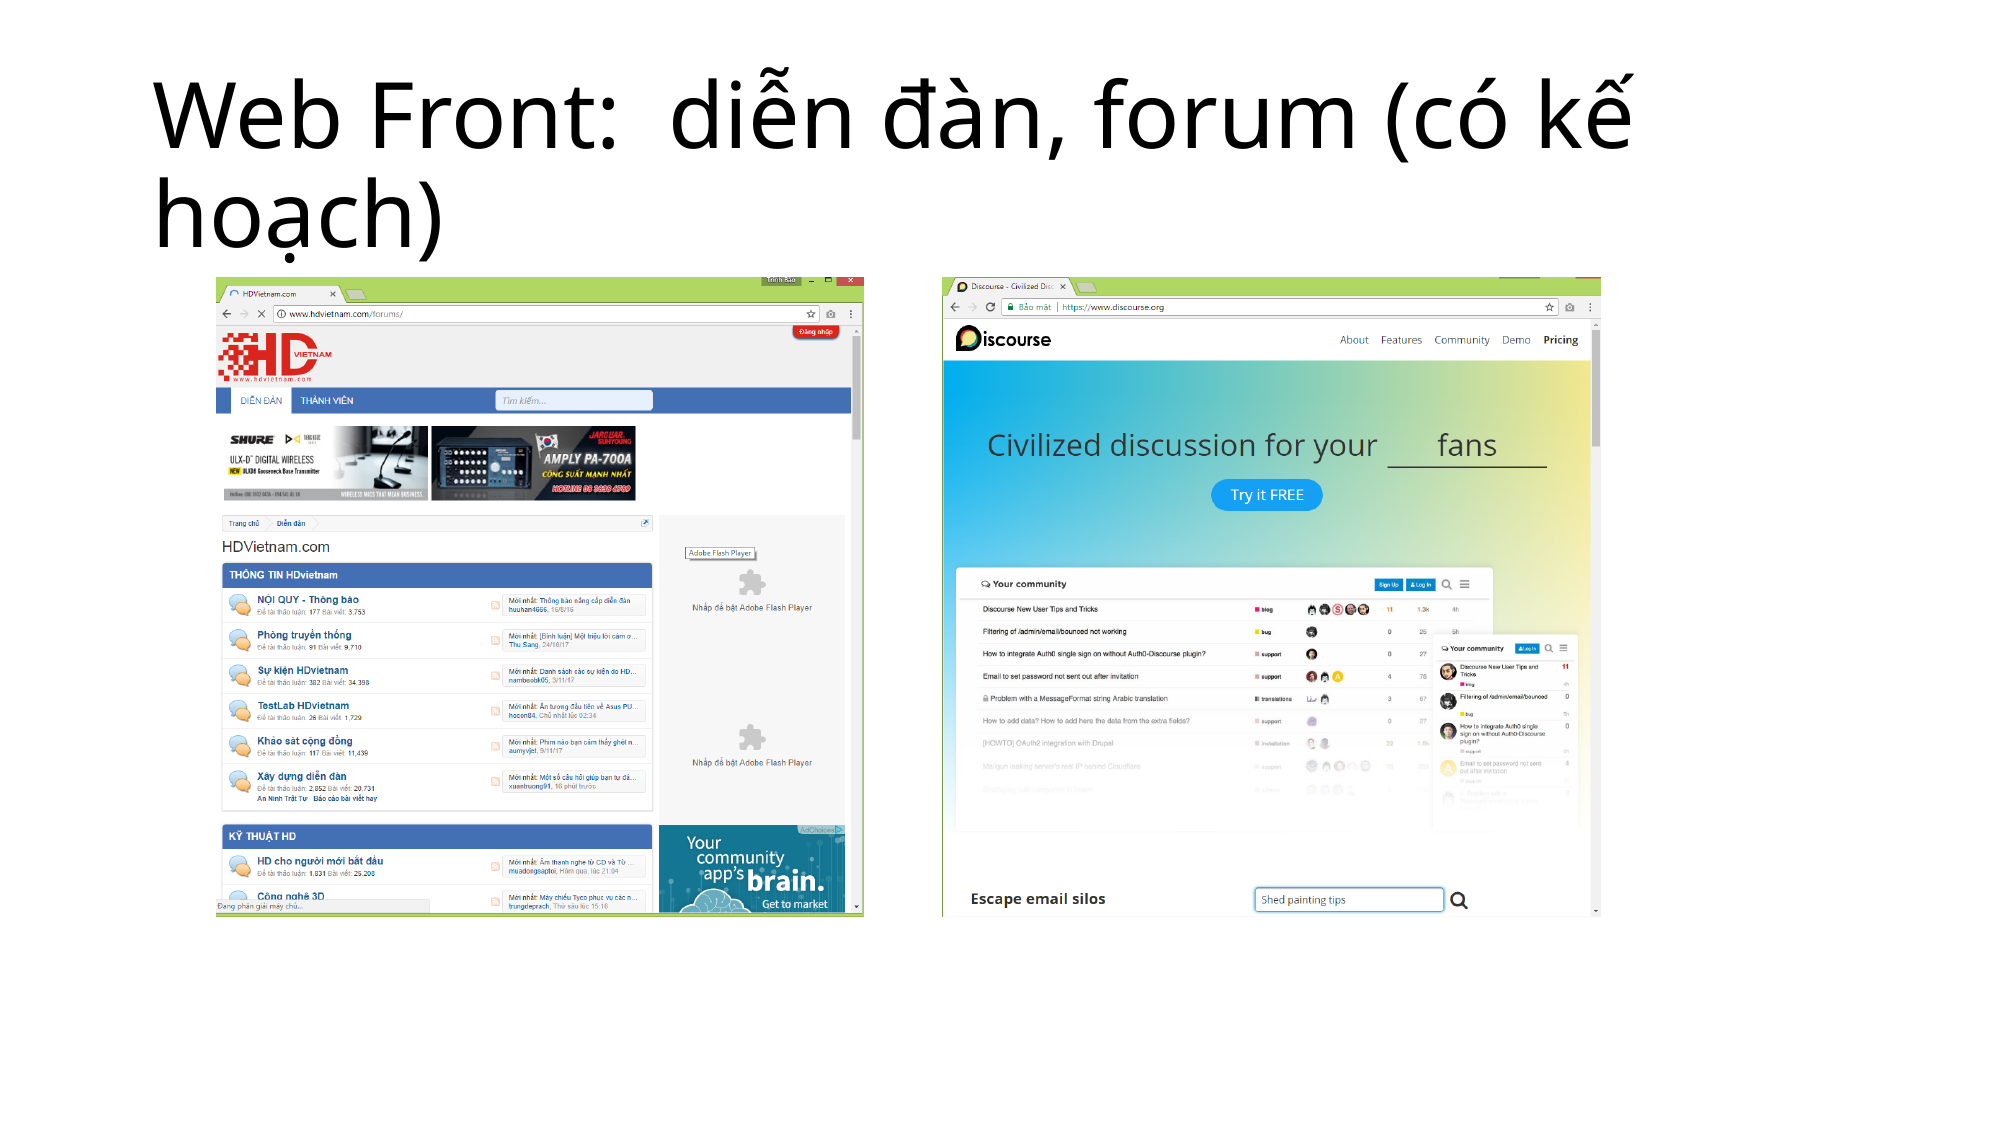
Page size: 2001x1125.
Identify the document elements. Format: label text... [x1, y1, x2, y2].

picture [942, 277, 1601, 917]
picture [216, 277, 864, 917]
title Web Front: diễn đàn, forum (có kế hoạch) [137, 59, 1863, 278]
